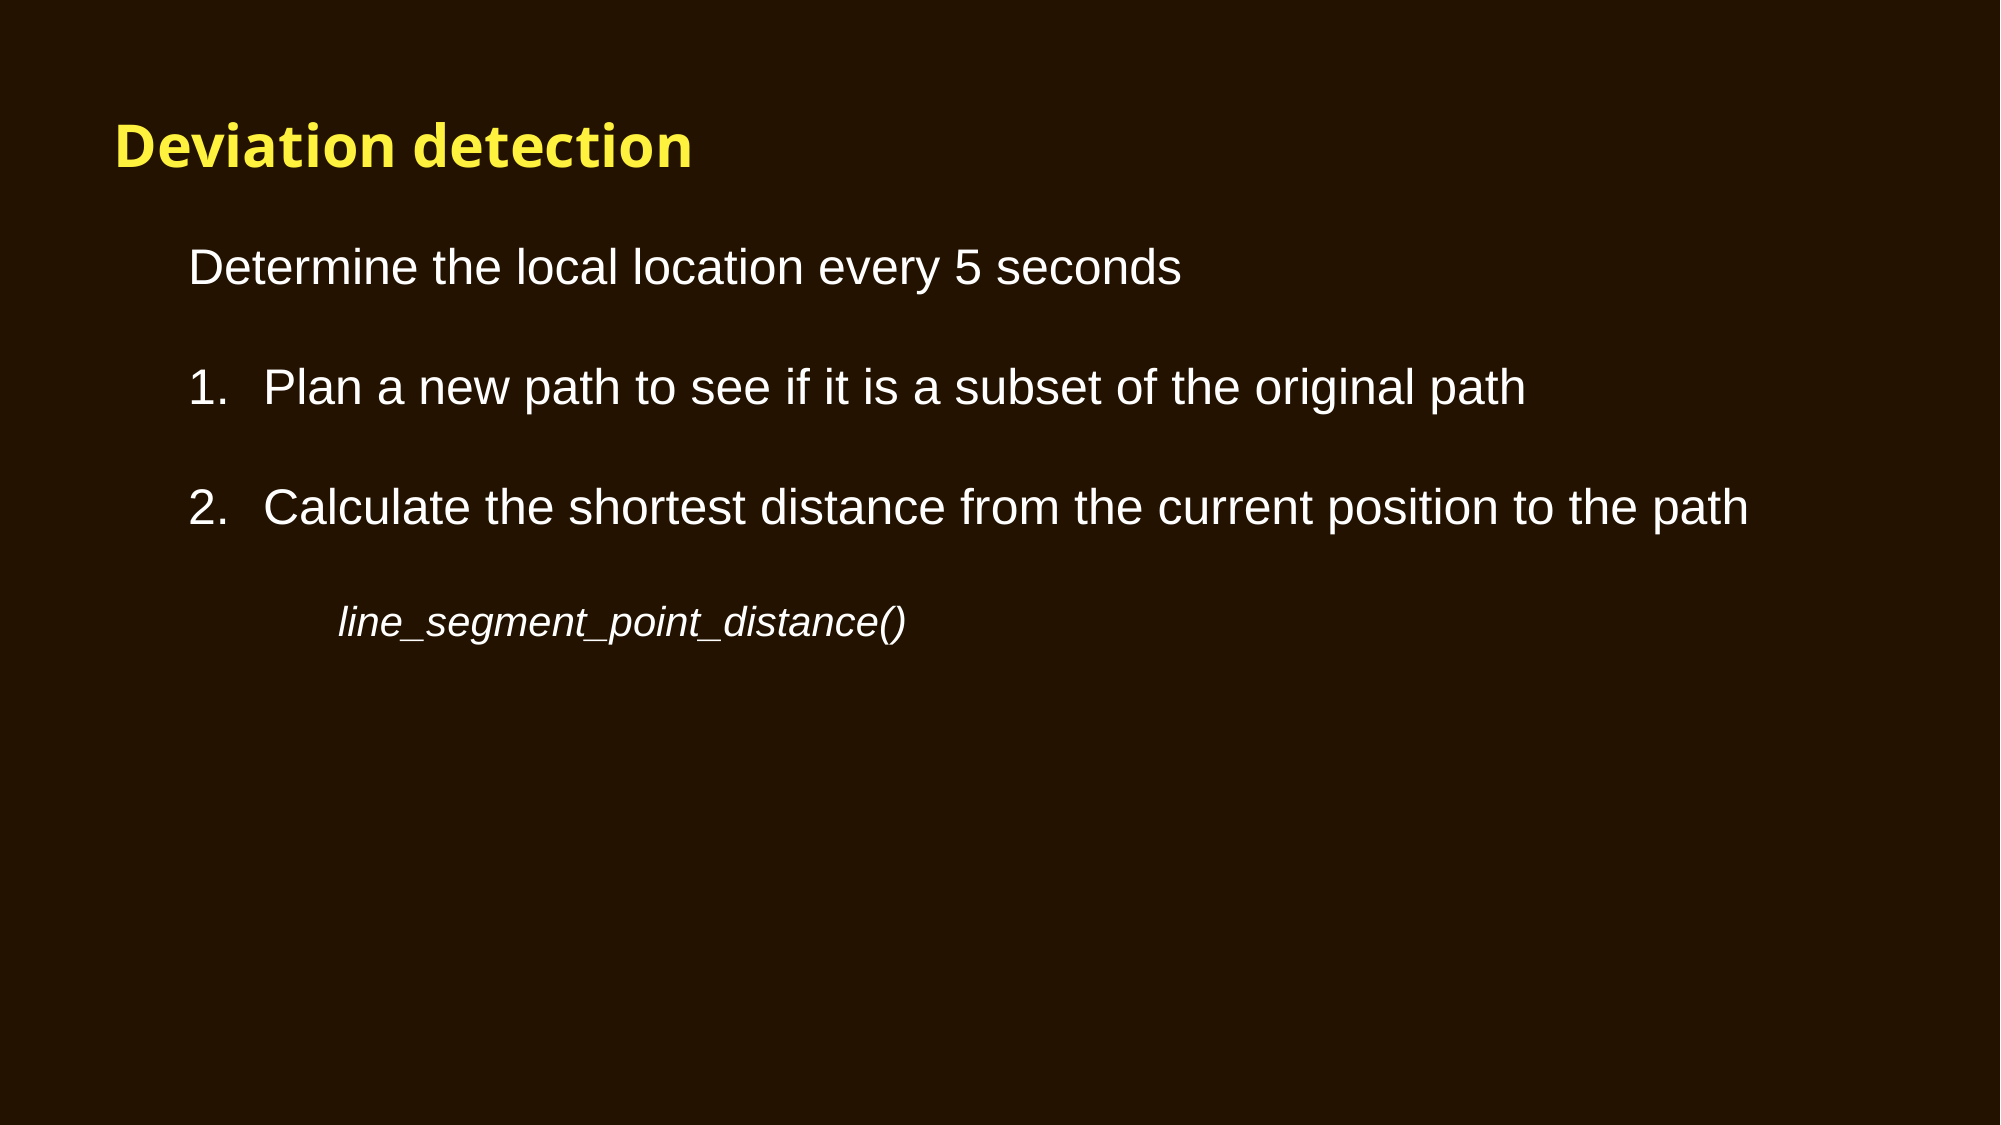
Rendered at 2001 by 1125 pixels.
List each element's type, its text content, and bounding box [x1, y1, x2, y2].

text_box Deviation detection [102, 86, 782, 202]
text_box Determine the local location every 5 seconds Plan a new path to see if it is a subset of the original path Calculate the shortest distance from the current position to the path line_segment_point_distance() [173, 227, 1827, 832]
